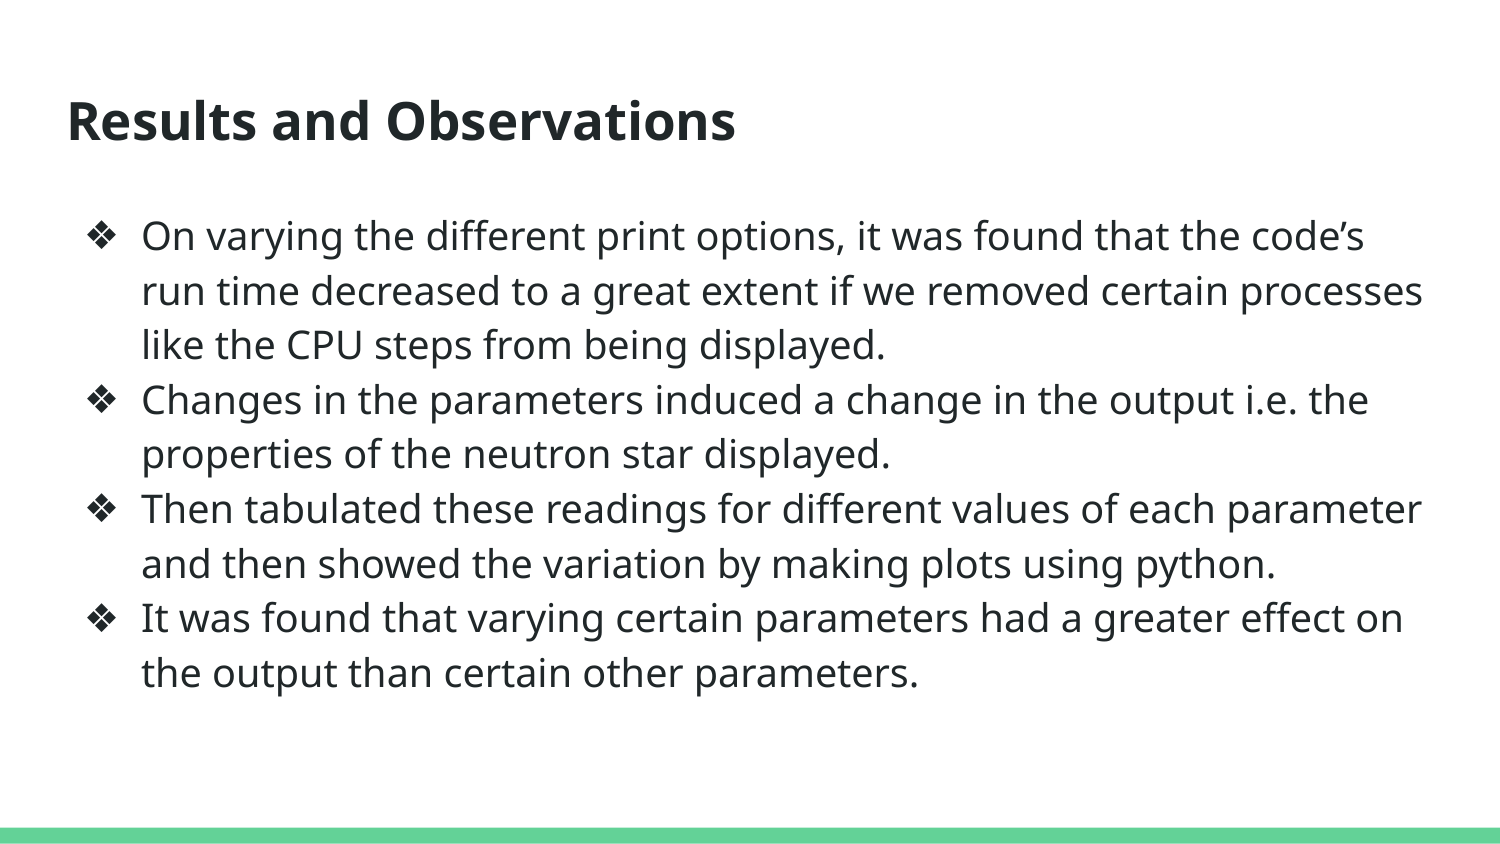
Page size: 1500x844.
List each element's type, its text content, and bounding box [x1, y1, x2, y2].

list On varying the different print options, it was found that the code’s run time decreased to a great extent if we removed certain processes like the CPU steps from being displayed. Changes in the parameters induced a change in the output i.e. the properties of the neutron star displayed. Then tabulated these readings for different values of each parameter and then showed the variation by making plots using python. It was found that varying certain parameters had a greater effect on the output than certain other parameters. [51, 189, 1449, 750]
title Results and Observations [51, 72, 1449, 167]
